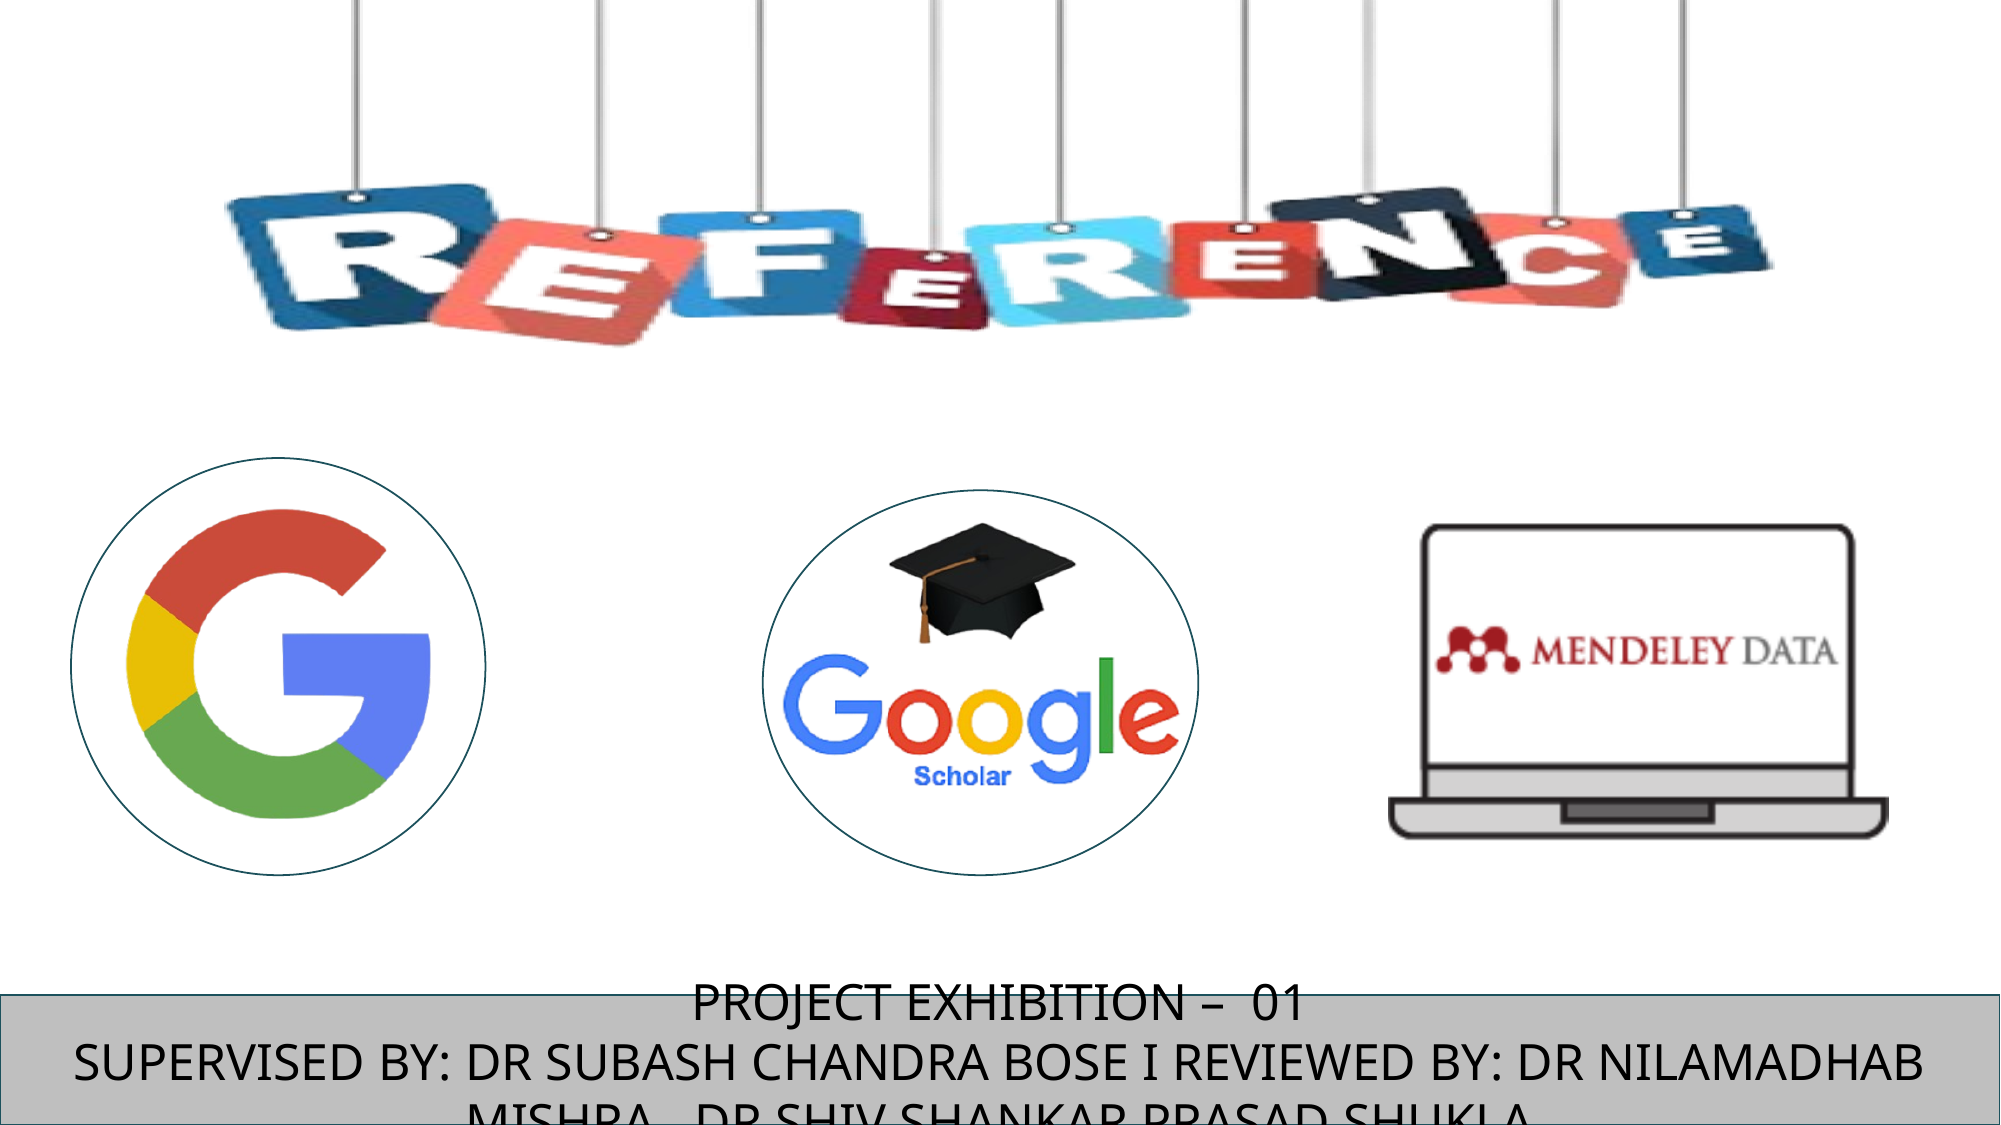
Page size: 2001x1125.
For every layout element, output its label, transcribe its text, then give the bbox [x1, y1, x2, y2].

text_box [221, 457, 335, 465]
text_box [70, 596, 82, 737]
text_box [203, 862, 354, 877]
picture [1388, 482, 1889, 883]
text_box [890, 859, 1071, 877]
picture [82, 465, 474, 862]
picture [180, 0, 1847, 401]
text_box PROJECT EXHIBITION – 01 SUPERVISED BY: DR SUBASH CHANDRA BOSE I REVIEWED BY: DR NILAMADHAB MISHRA , DR SHIV SHANKAR PRASAD SHUKLA [0, 994, 2000, 1125]
text_box [474, 595, 487, 738]
picture [631, 457, 1330, 859]
